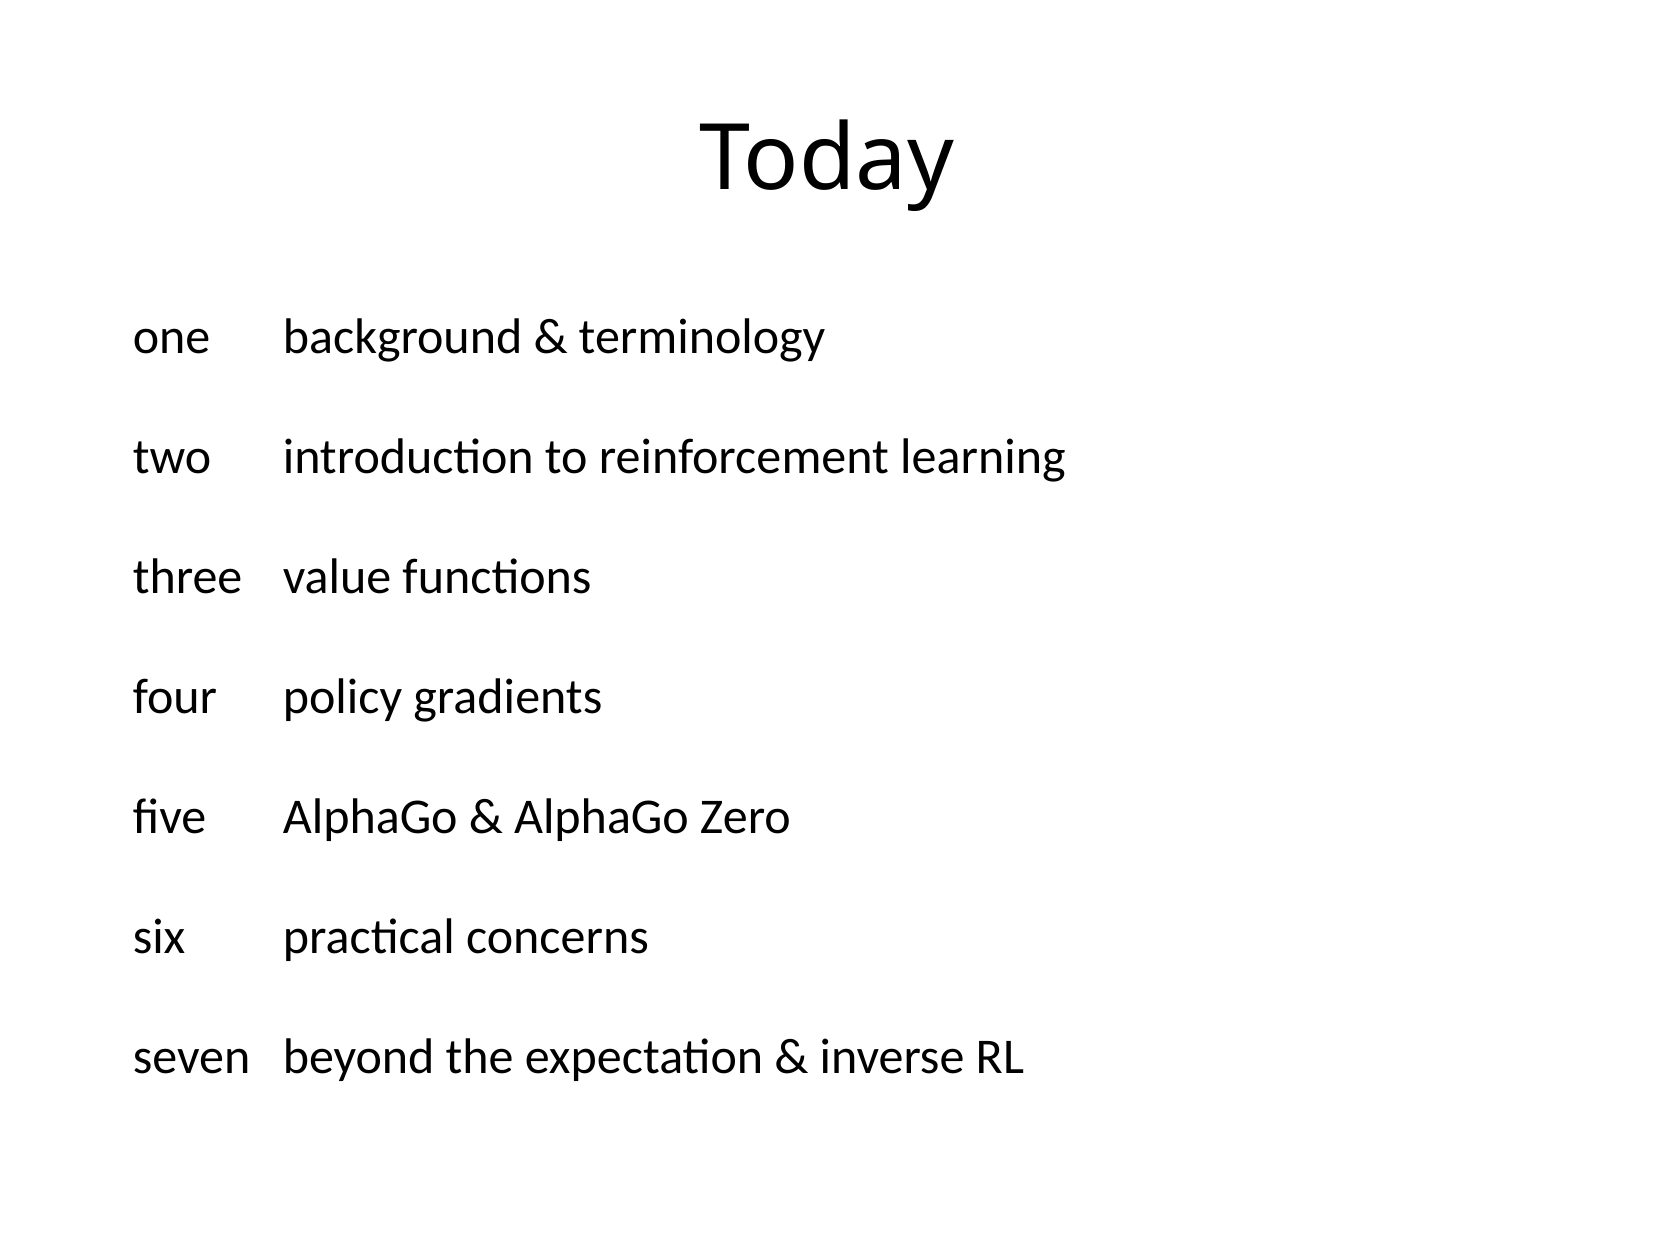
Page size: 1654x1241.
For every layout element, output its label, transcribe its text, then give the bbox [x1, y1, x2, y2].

title Today [82, 49, 1571, 257]
text_box one background & terminology two introduction to reinforcement learning three value functions four policy gradients five AlphaGo & AlphaGo Zero six practical concerns seven beyond the expectation & inverse RL [118, 236, 1521, 1152]
